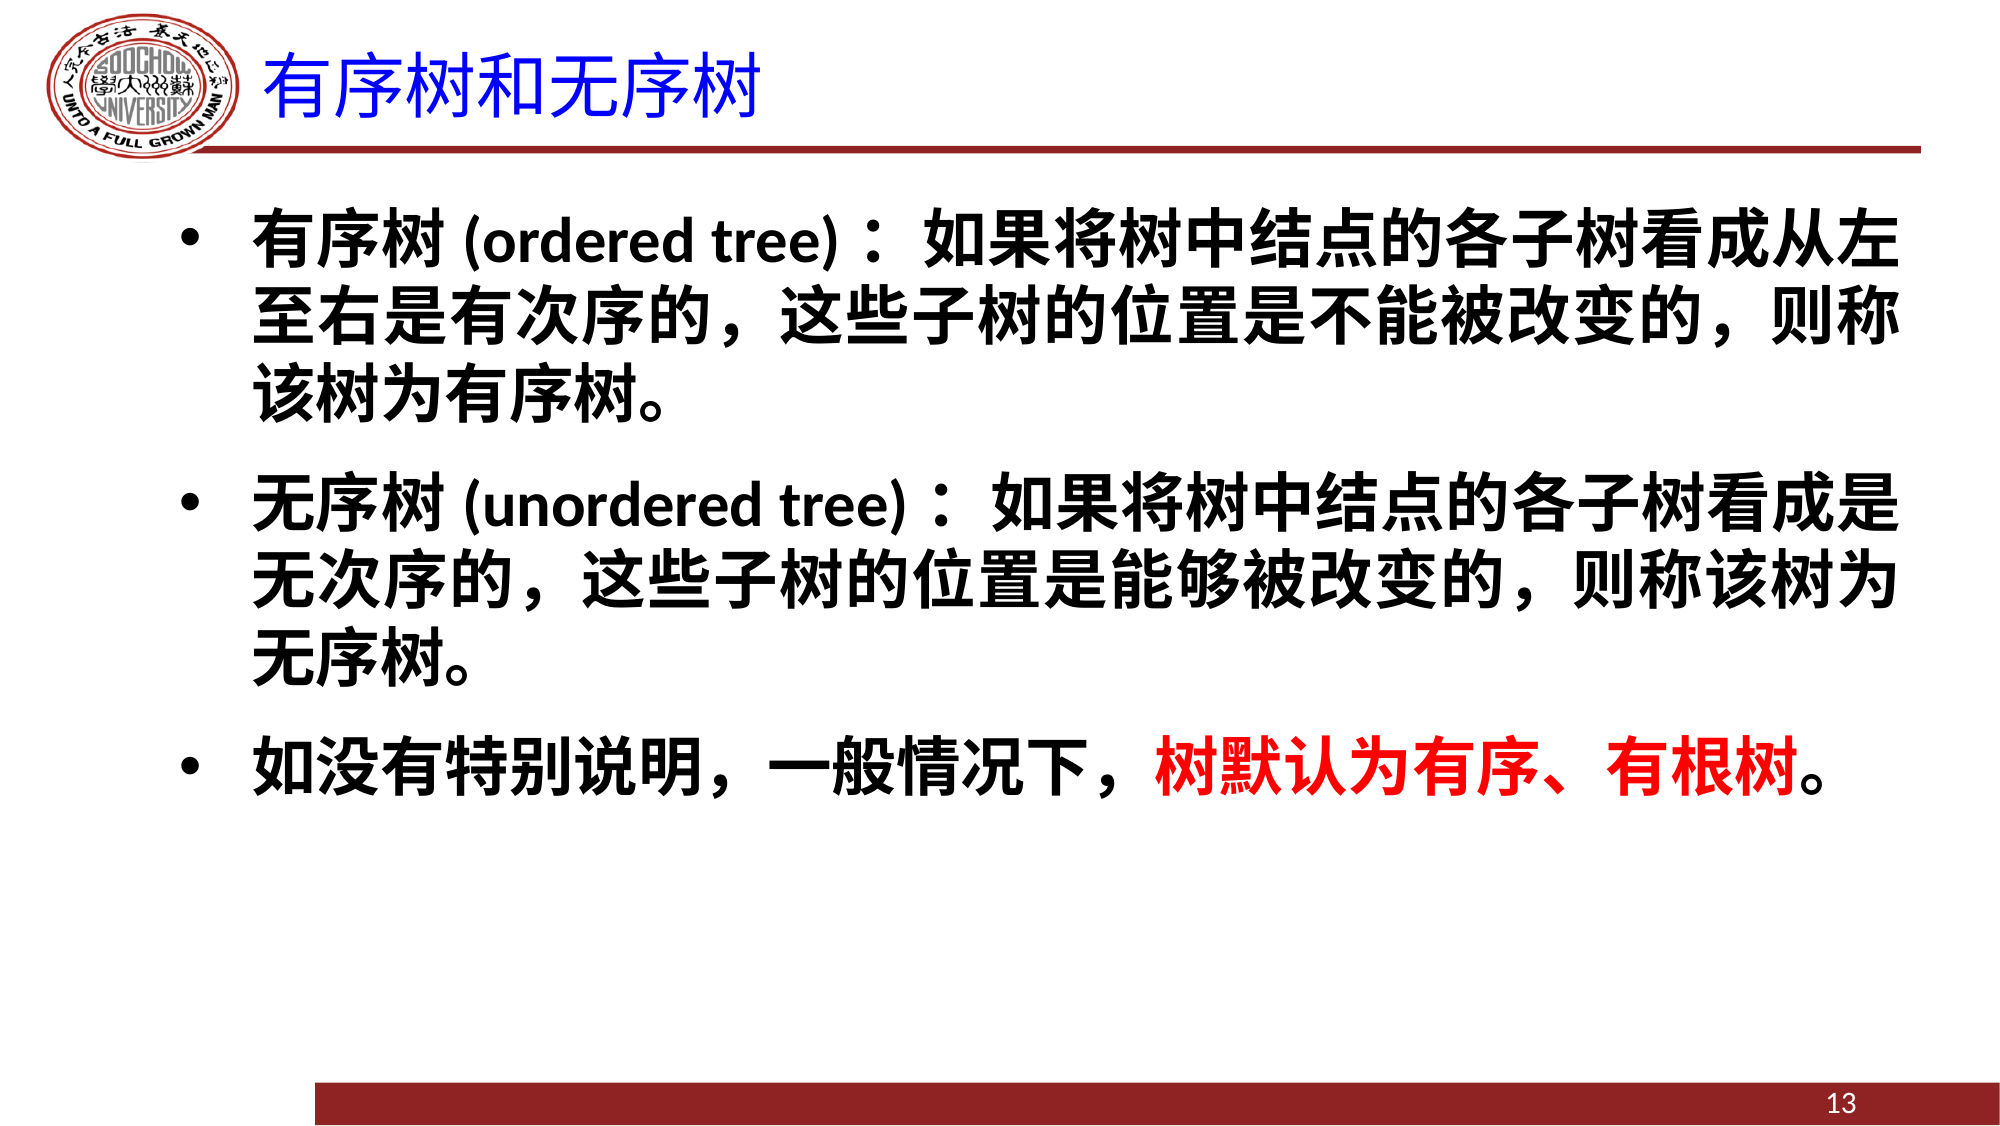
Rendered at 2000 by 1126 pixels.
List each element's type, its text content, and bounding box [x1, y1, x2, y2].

title 有序树和无序树 [242, 30, 1921, 138]
picture [40, 9, 246, 163]
slide_number 13 [1409, 1080, 1876, 1123]
list 有序树(ordered tree)：如果将树中结点的各子树看成从左至右是有次序的，这些子树的位置是不能被改变的，则称该树为有序树。 无序树(unordered tree)：如果将树中结点的各子树看成是无次序的，这些子树的位置是能够被改变的，则称该树为无序树。 如没有特别说明，一般情况下，树默认为有序、有根树。 [159, 188, 1921, 987]
